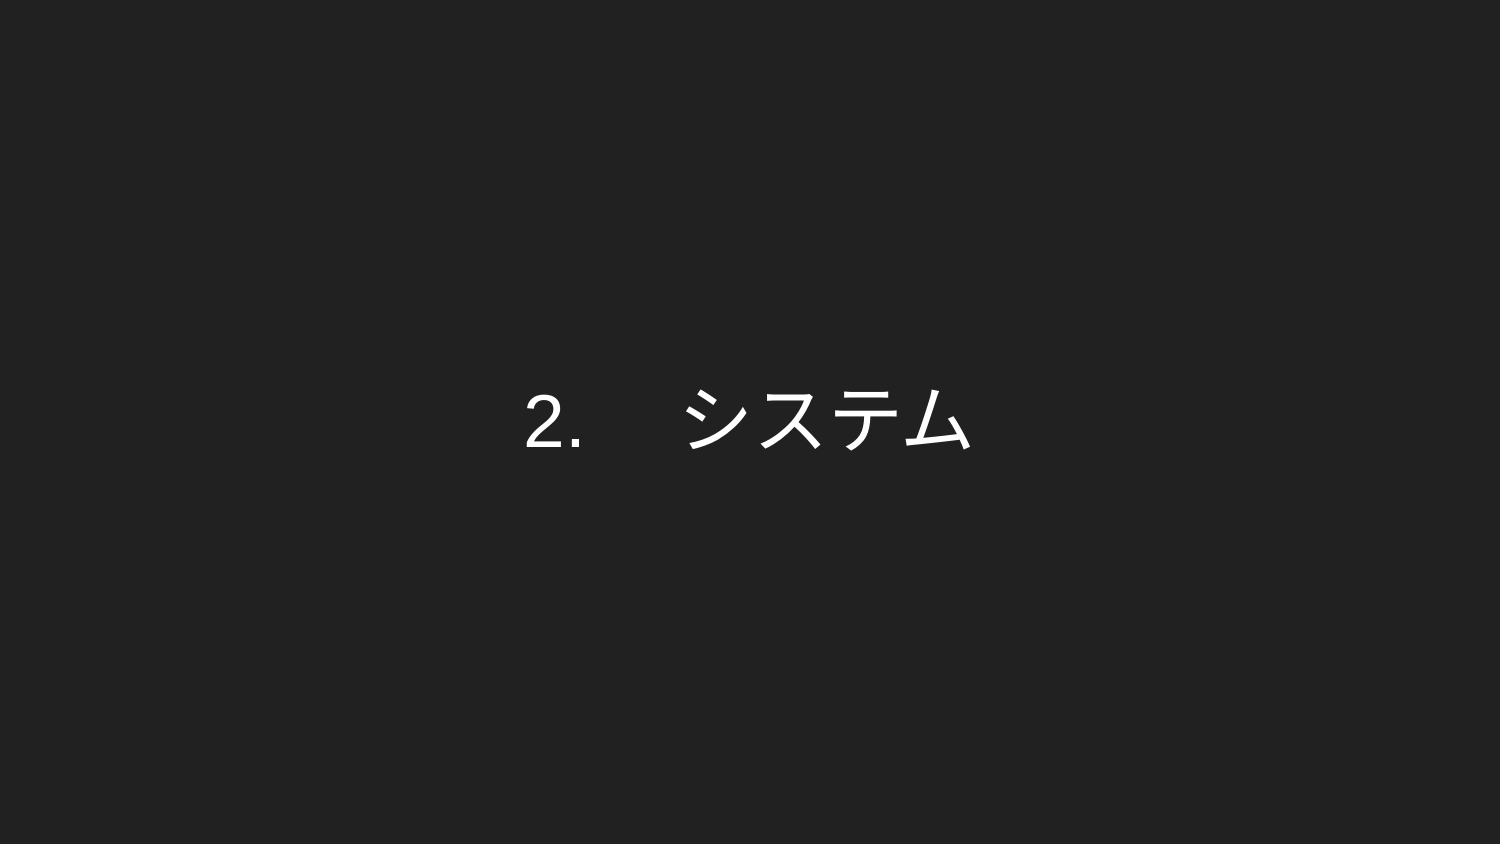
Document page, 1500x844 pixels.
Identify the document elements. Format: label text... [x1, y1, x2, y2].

title 2. システム [51, 352, 1449, 491]
